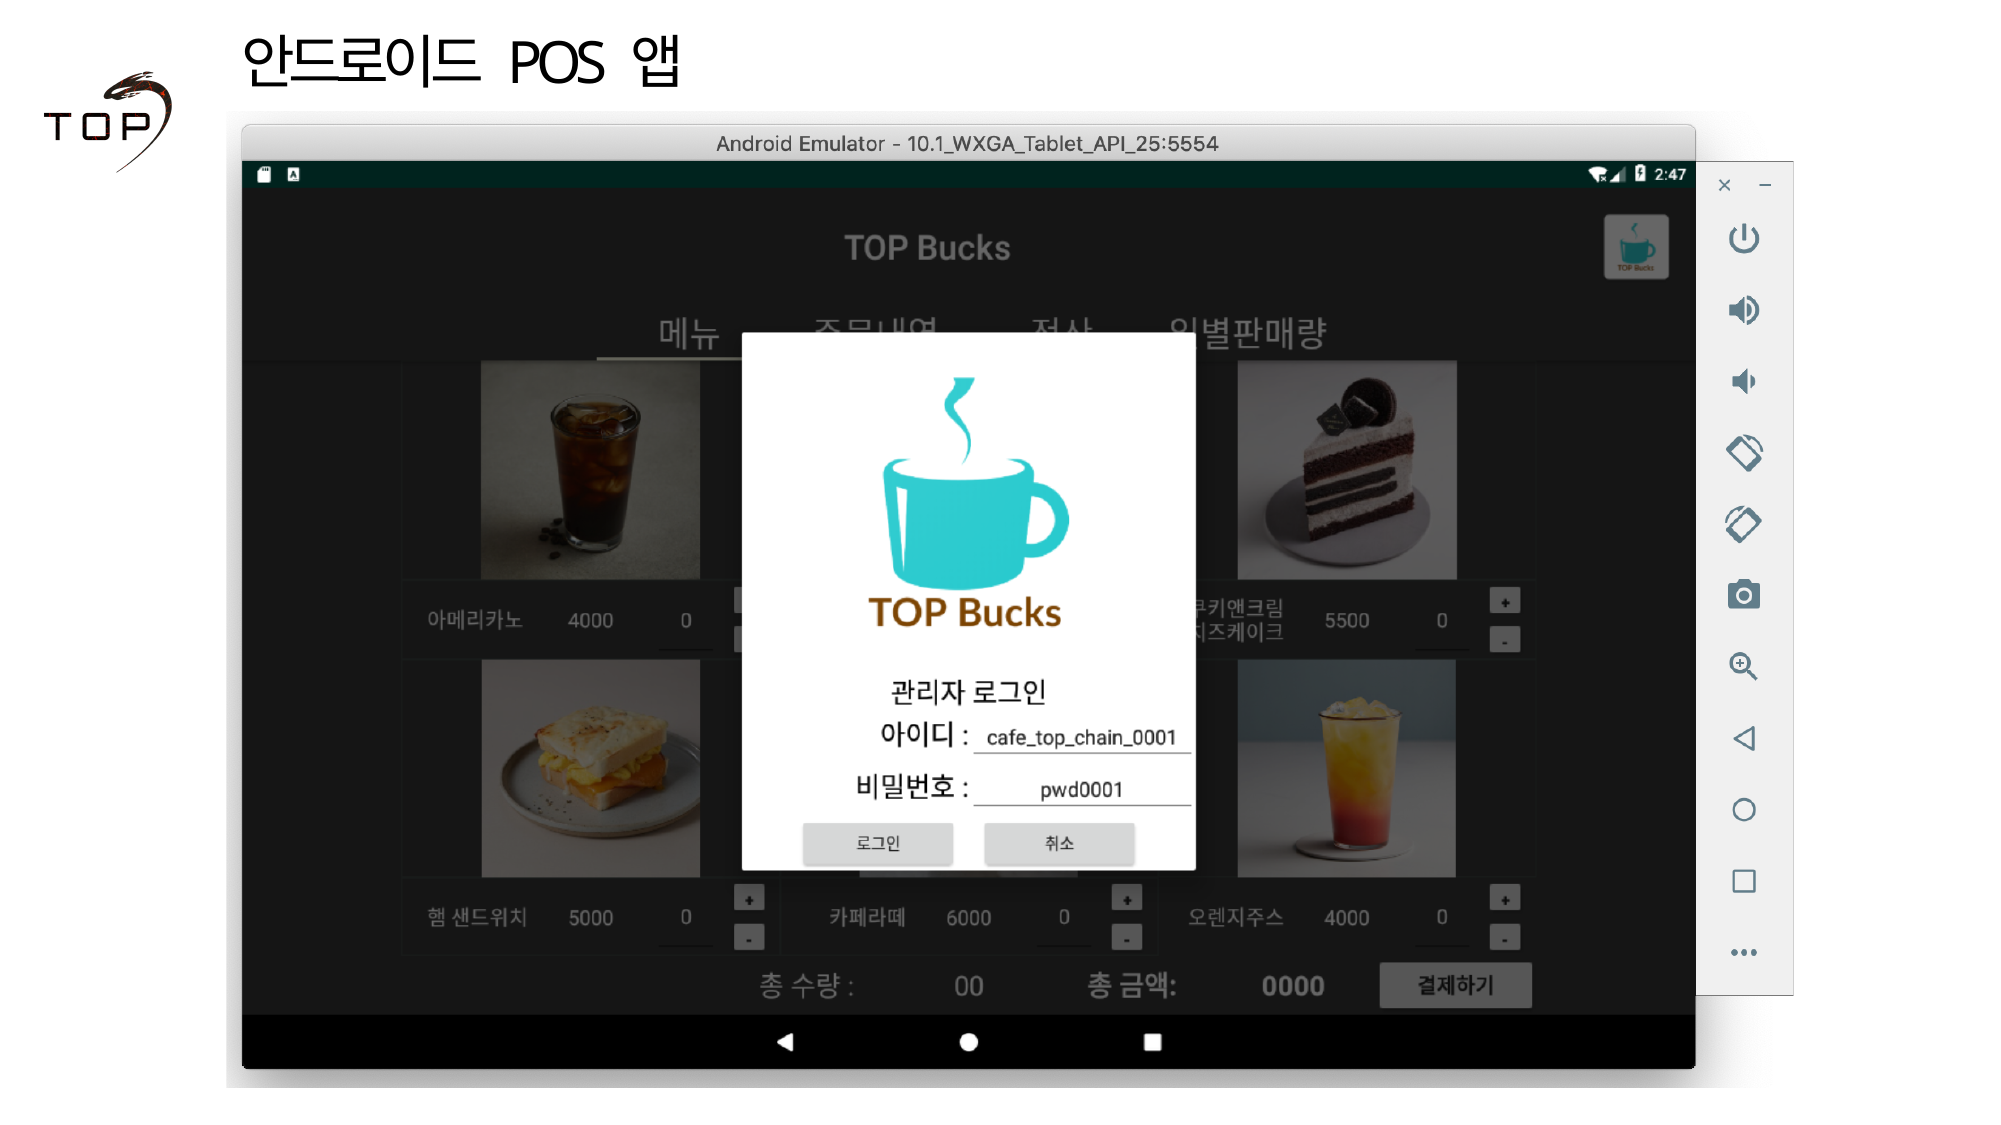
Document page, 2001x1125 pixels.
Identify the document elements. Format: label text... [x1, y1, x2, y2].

picture [0, 0, 207, 207]
picture [226, 111, 1794, 1088]
text_box 안드로이드 POS 앱 [226, 7, 777, 103]
